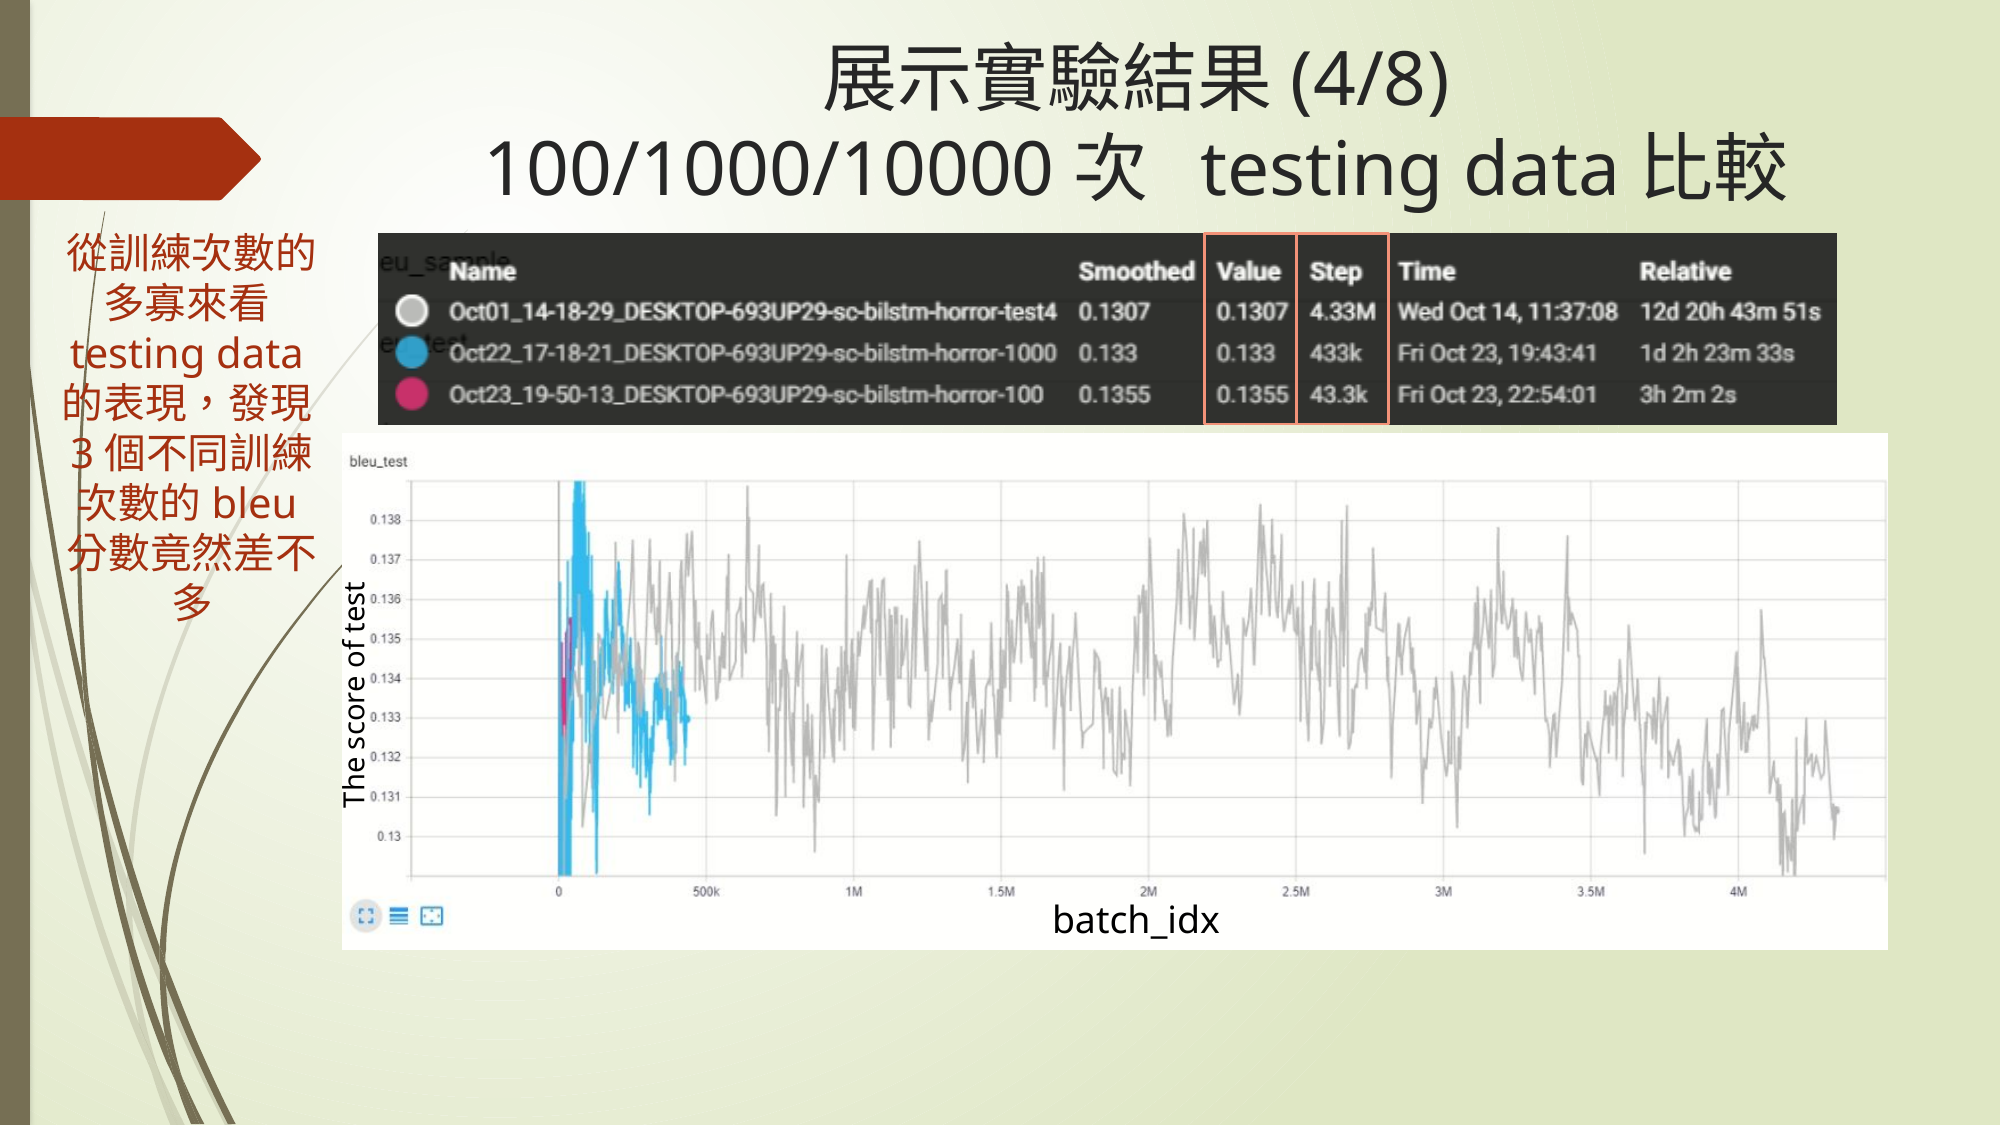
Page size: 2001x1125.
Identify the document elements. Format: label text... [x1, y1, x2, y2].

text_box The score of test [327, 635, 337, 824]
picture [342, 432, 1888, 950]
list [377, 233, 1838, 425]
title 展示實驗結果(4/8) 100/1000/10000次 testing data比較 [405, 23, 1868, 234]
text_box 從訓練次數的多寡來看testing data的表現，發現3個不同訓練次數的bleu分數竟然差不多 [41, 219, 343, 635]
